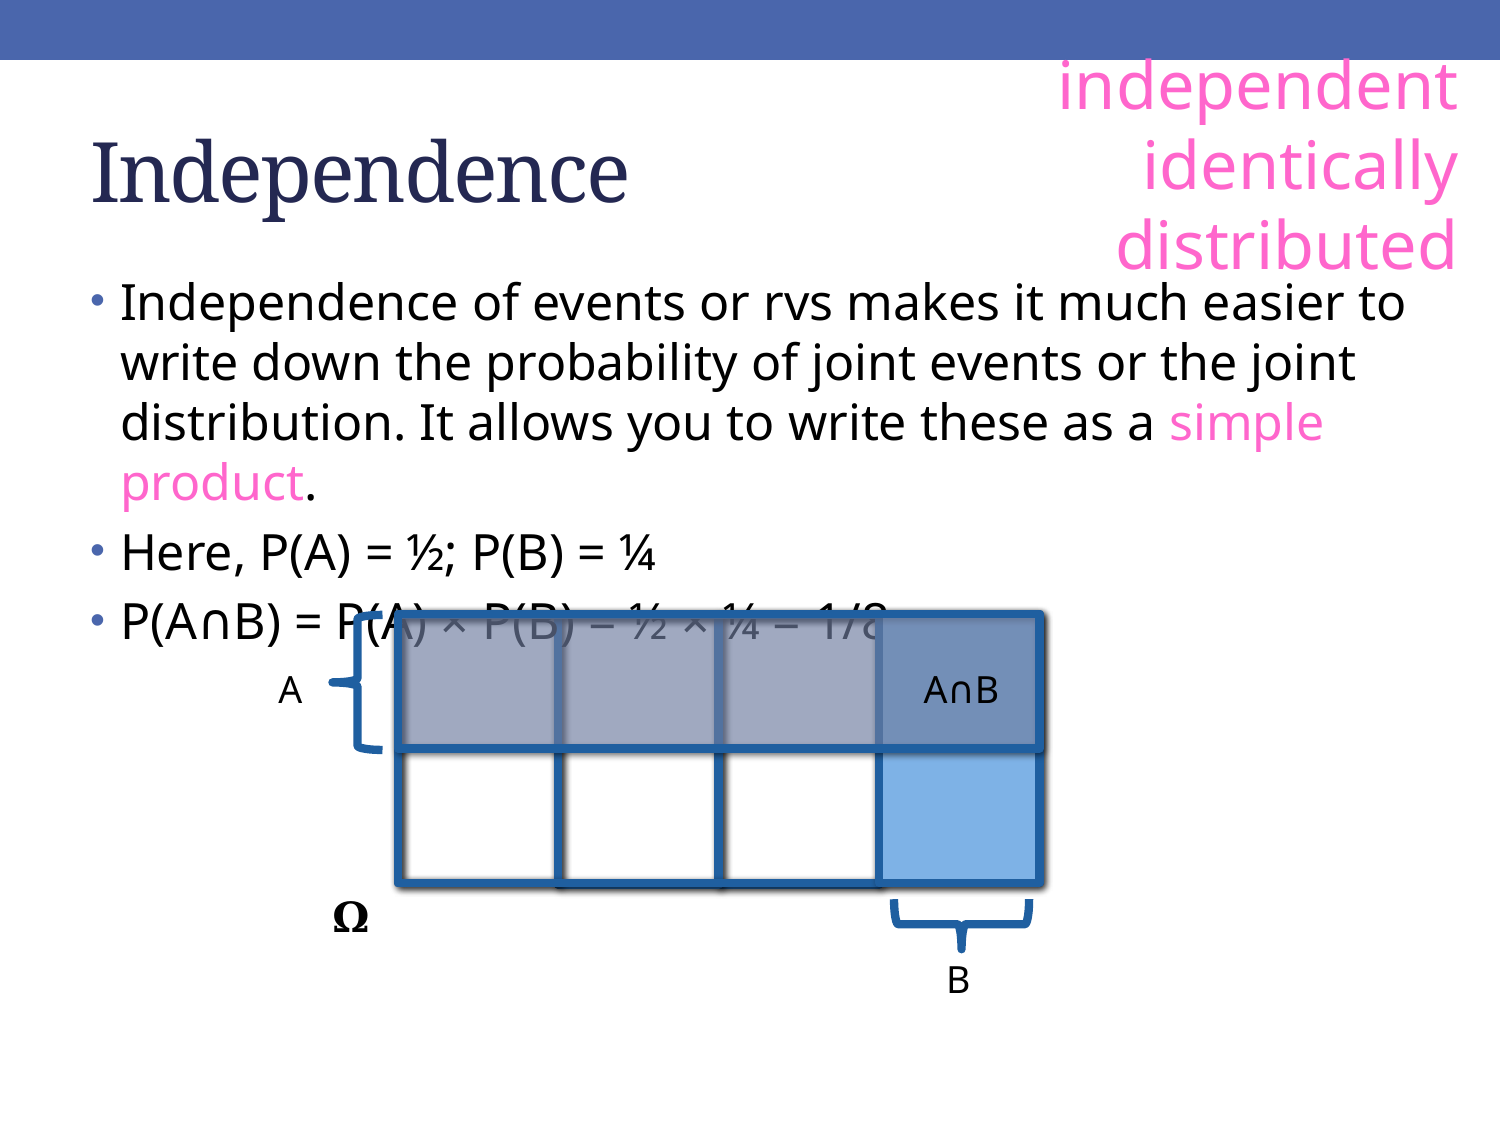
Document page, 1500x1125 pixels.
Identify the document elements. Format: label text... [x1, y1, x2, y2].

text_box [397, 754, 876, 884]
title Independence [75, 87, 1042, 250]
text_box A [263, 658, 320, 718]
text_box A∩B [894, 658, 1030, 718]
text_box independent identically distributed [1042, 35, 1474, 290]
text_box [330, 612, 383, 753]
text_box [891, 899, 1032, 949]
text_box [397, 613, 1040, 749]
text_box B [931, 949, 988, 1009]
list Independence of events or rvs makes it much easier to write down the probability of joint events or the joint distribution. It allows you to write these as a simple product. Here, P(A) = ½; P(B) = ¼ P(A∩B) = P(A) × P(B) = ½ × ¼ = 1/8 [75, 262, 1425, 1063]
text_box [878, 756, 1040, 884]
text_box 𝛀 [317, 883, 385, 949]
